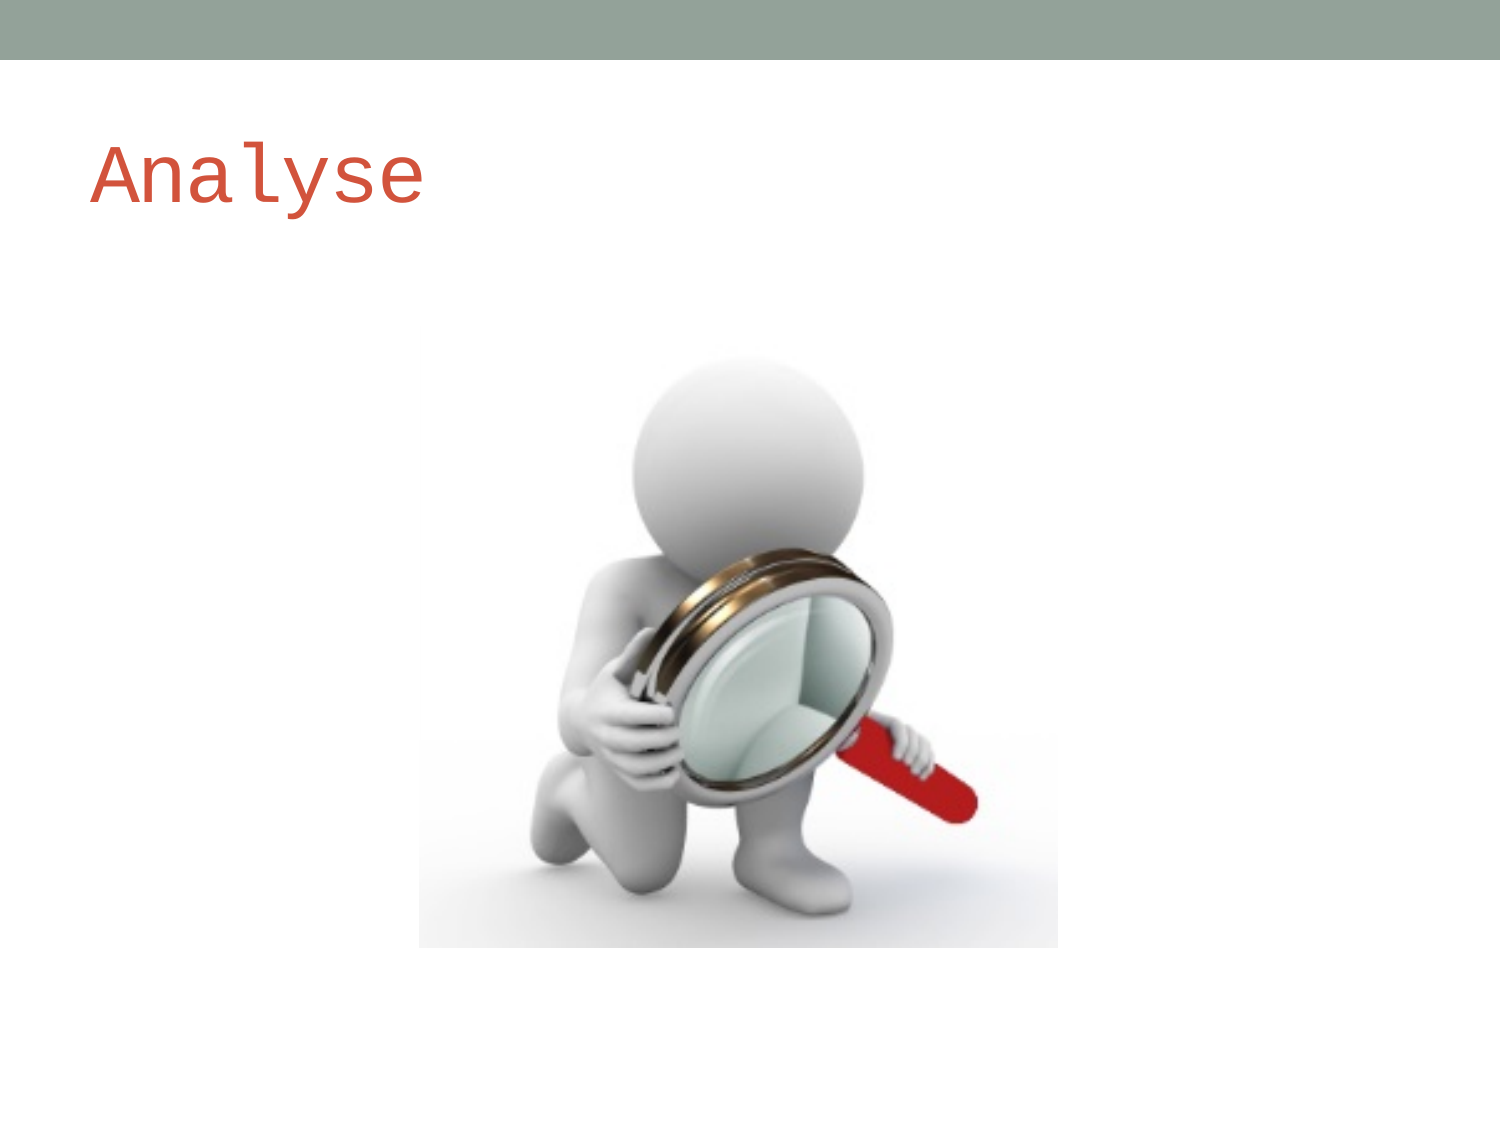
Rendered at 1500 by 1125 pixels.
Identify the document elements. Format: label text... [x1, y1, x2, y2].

title Analyse [75, 87, 1425, 250]
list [418, 325, 1058, 948]
